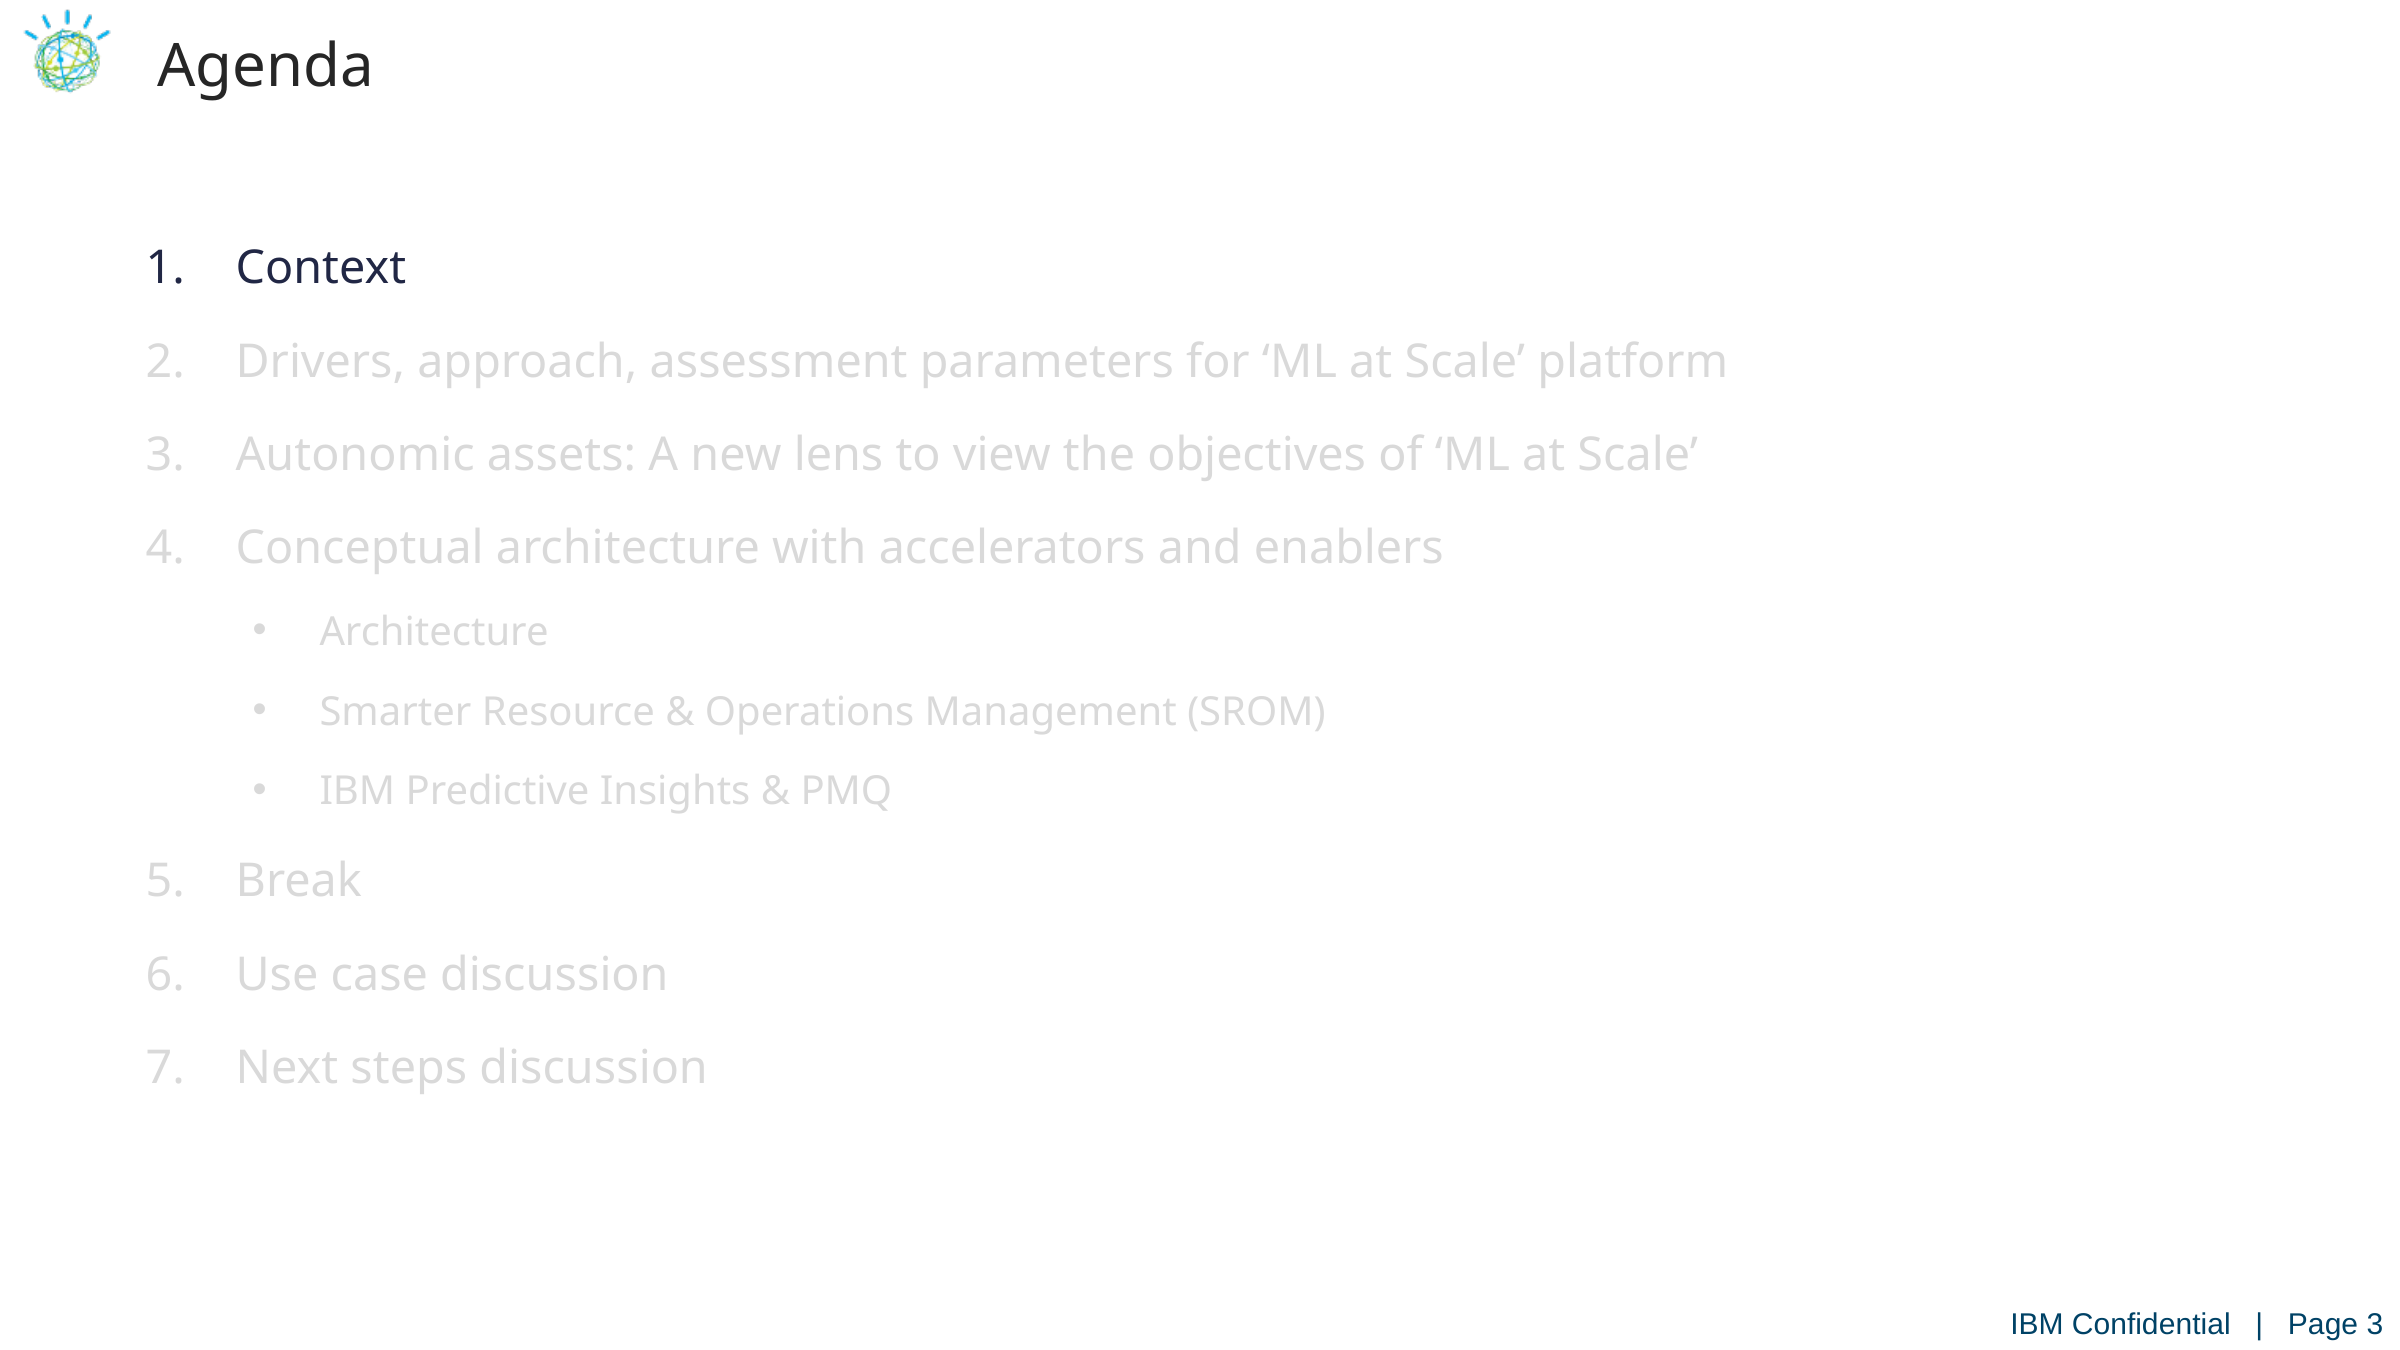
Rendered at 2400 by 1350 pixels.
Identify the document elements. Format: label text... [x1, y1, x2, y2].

slide_number 3 [1720, 1296, 2280, 1342]
list Context Drivers, approach, assessment parameters for ‘ML at Scale’ platform Autonomic assets: A new lens to view the objectives of ‘ML at Scale’ Conceptual architecture with accelerators and enablers Architecture Smarter Resource & Operations Management (SROM) IBM Predictive Insights & PMQ Break Use case discussion Next steps discussion [124, 198, 2301, 1268]
text_box IBM Confidential | Page 3 [1823, 1304, 2384, 1350]
picture [10, 4, 125, 100]
title Agenda [135, 24, 2296, 110]
